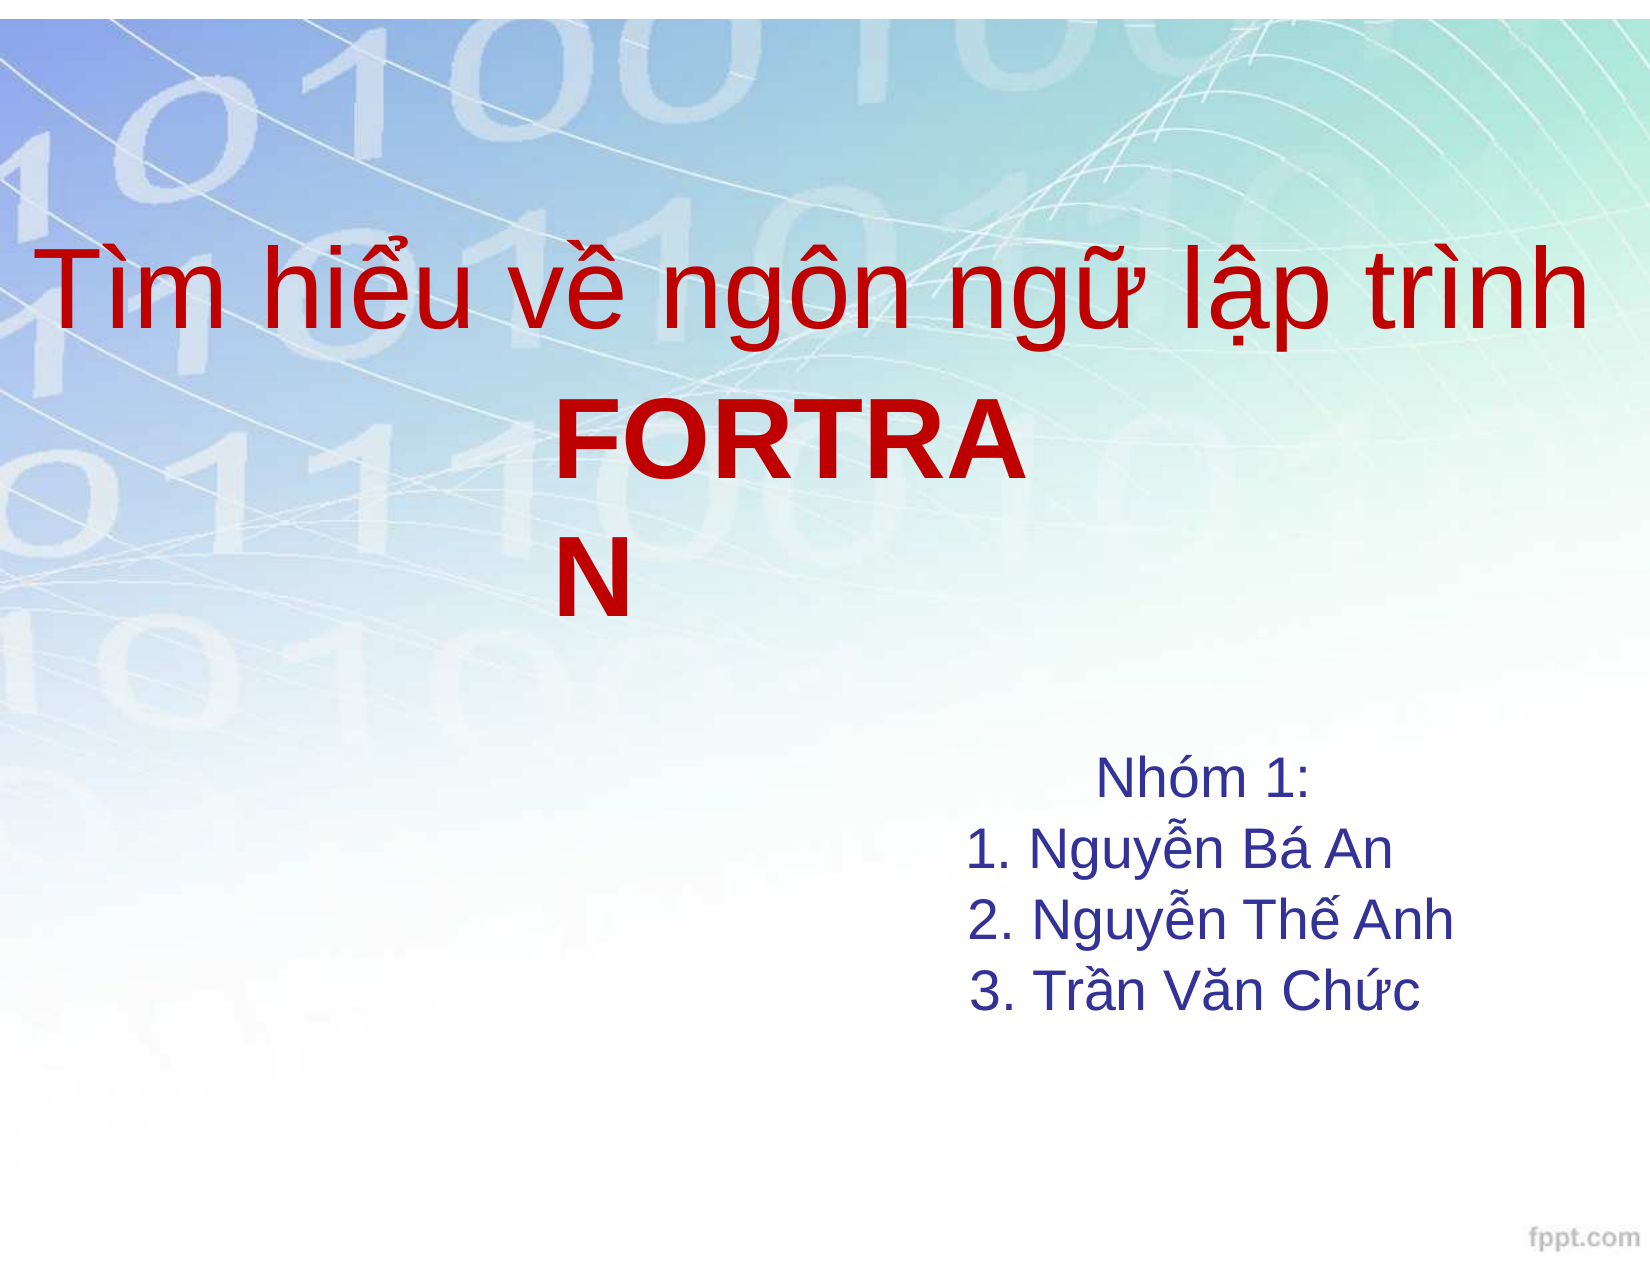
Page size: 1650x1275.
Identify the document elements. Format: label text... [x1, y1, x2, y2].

picture [0, 19, 1650, 1257]
text_box Nhóm 1: 1. Nguyễn Bá An 2. Nguyễn Thế Anh 3. Trần Văn Chức [832, 737, 1509, 1022]
title Tìm hiểu về ngôn ngữ lập trình [5, 212, 1618, 428]
text_box FORTRAN [549, 362, 1112, 640]
